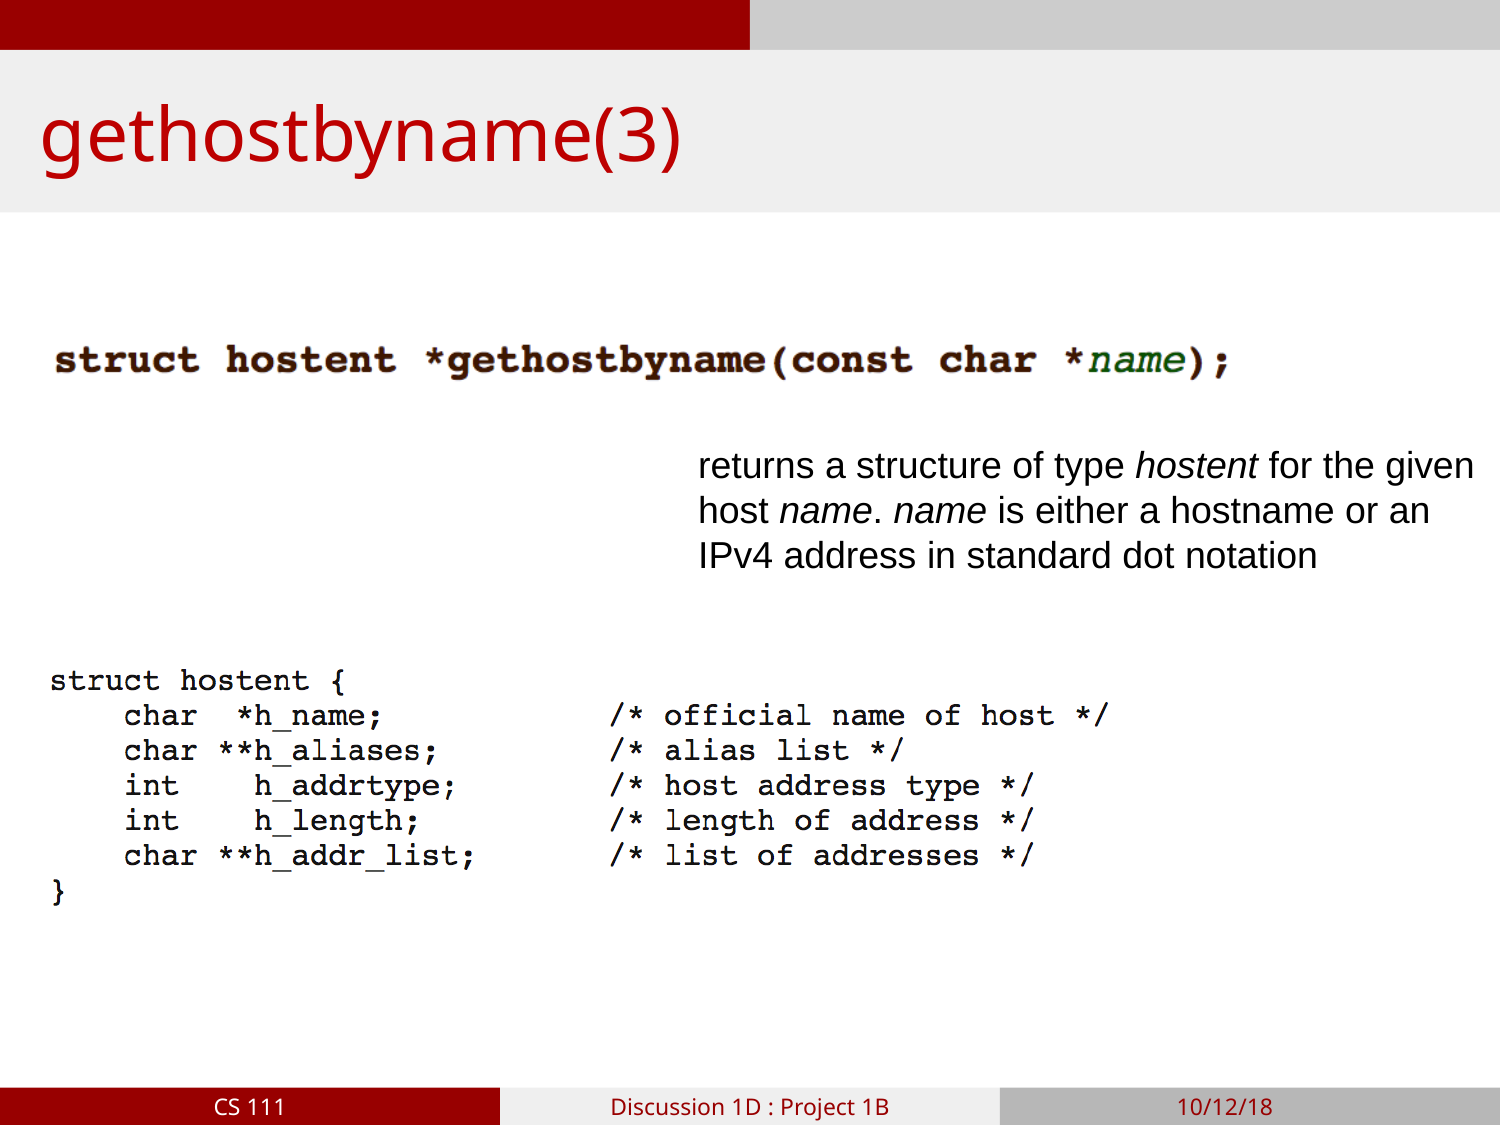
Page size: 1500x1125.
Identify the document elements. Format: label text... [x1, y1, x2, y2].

picture [30, 328, 1239, 393]
text_box returns a structure of type hostent for the given host name. name is either a hostname or an IPv4 address in standard dot notation [683, 433, 1491, 583]
picture [30, 661, 1124, 907]
title gethostbyname(3) [24, 50, 1475, 213]
